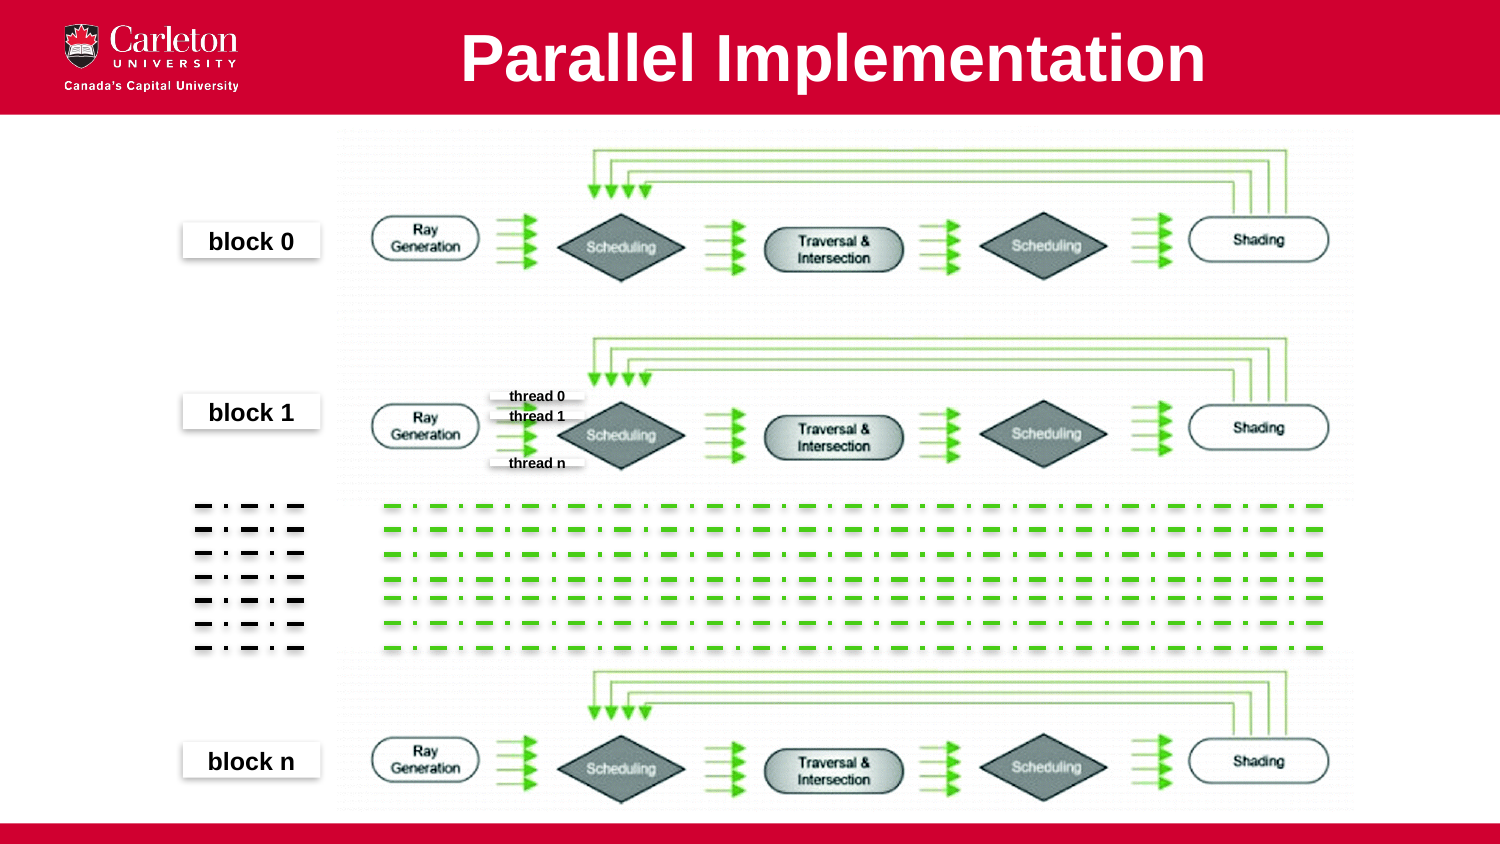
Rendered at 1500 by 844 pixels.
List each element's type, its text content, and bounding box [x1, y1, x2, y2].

text_box block n [182, 741, 321, 778]
picture [336, 126, 1355, 507]
text_box block 0 [182, 222, 321, 259]
picture [336, 647, 1355, 814]
title Parallel Implementation [159, 0, 1500, 126]
text_box block 1 [182, 393, 321, 430]
